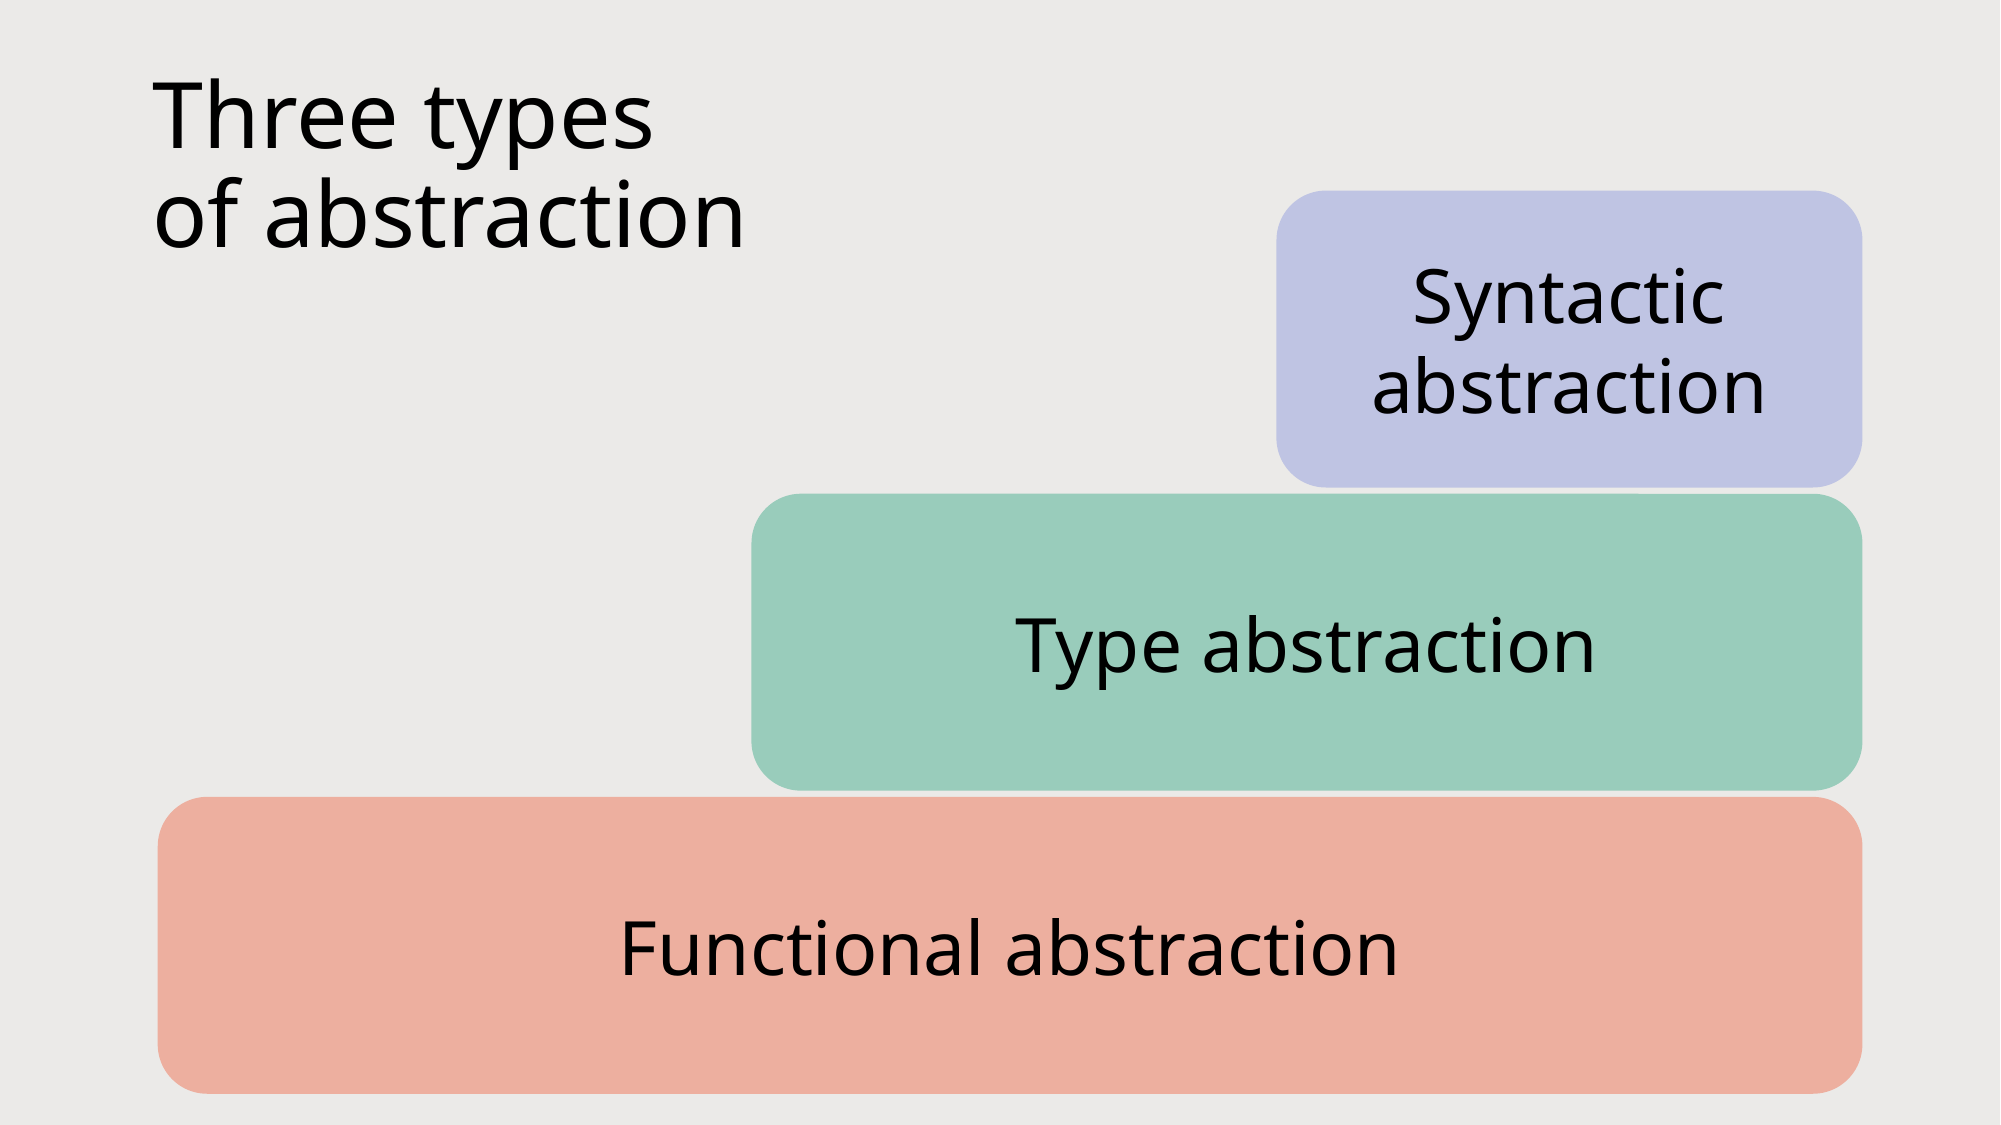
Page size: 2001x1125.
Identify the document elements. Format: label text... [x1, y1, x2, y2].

text_box Type abstraction [750, 492, 1864, 792]
title Three types of abstraction [137, 59, 1863, 278]
text_box Functional abstraction [156, 795, 1864, 1095]
text_box Syntactic abstraction [1275, 189, 1864, 489]
